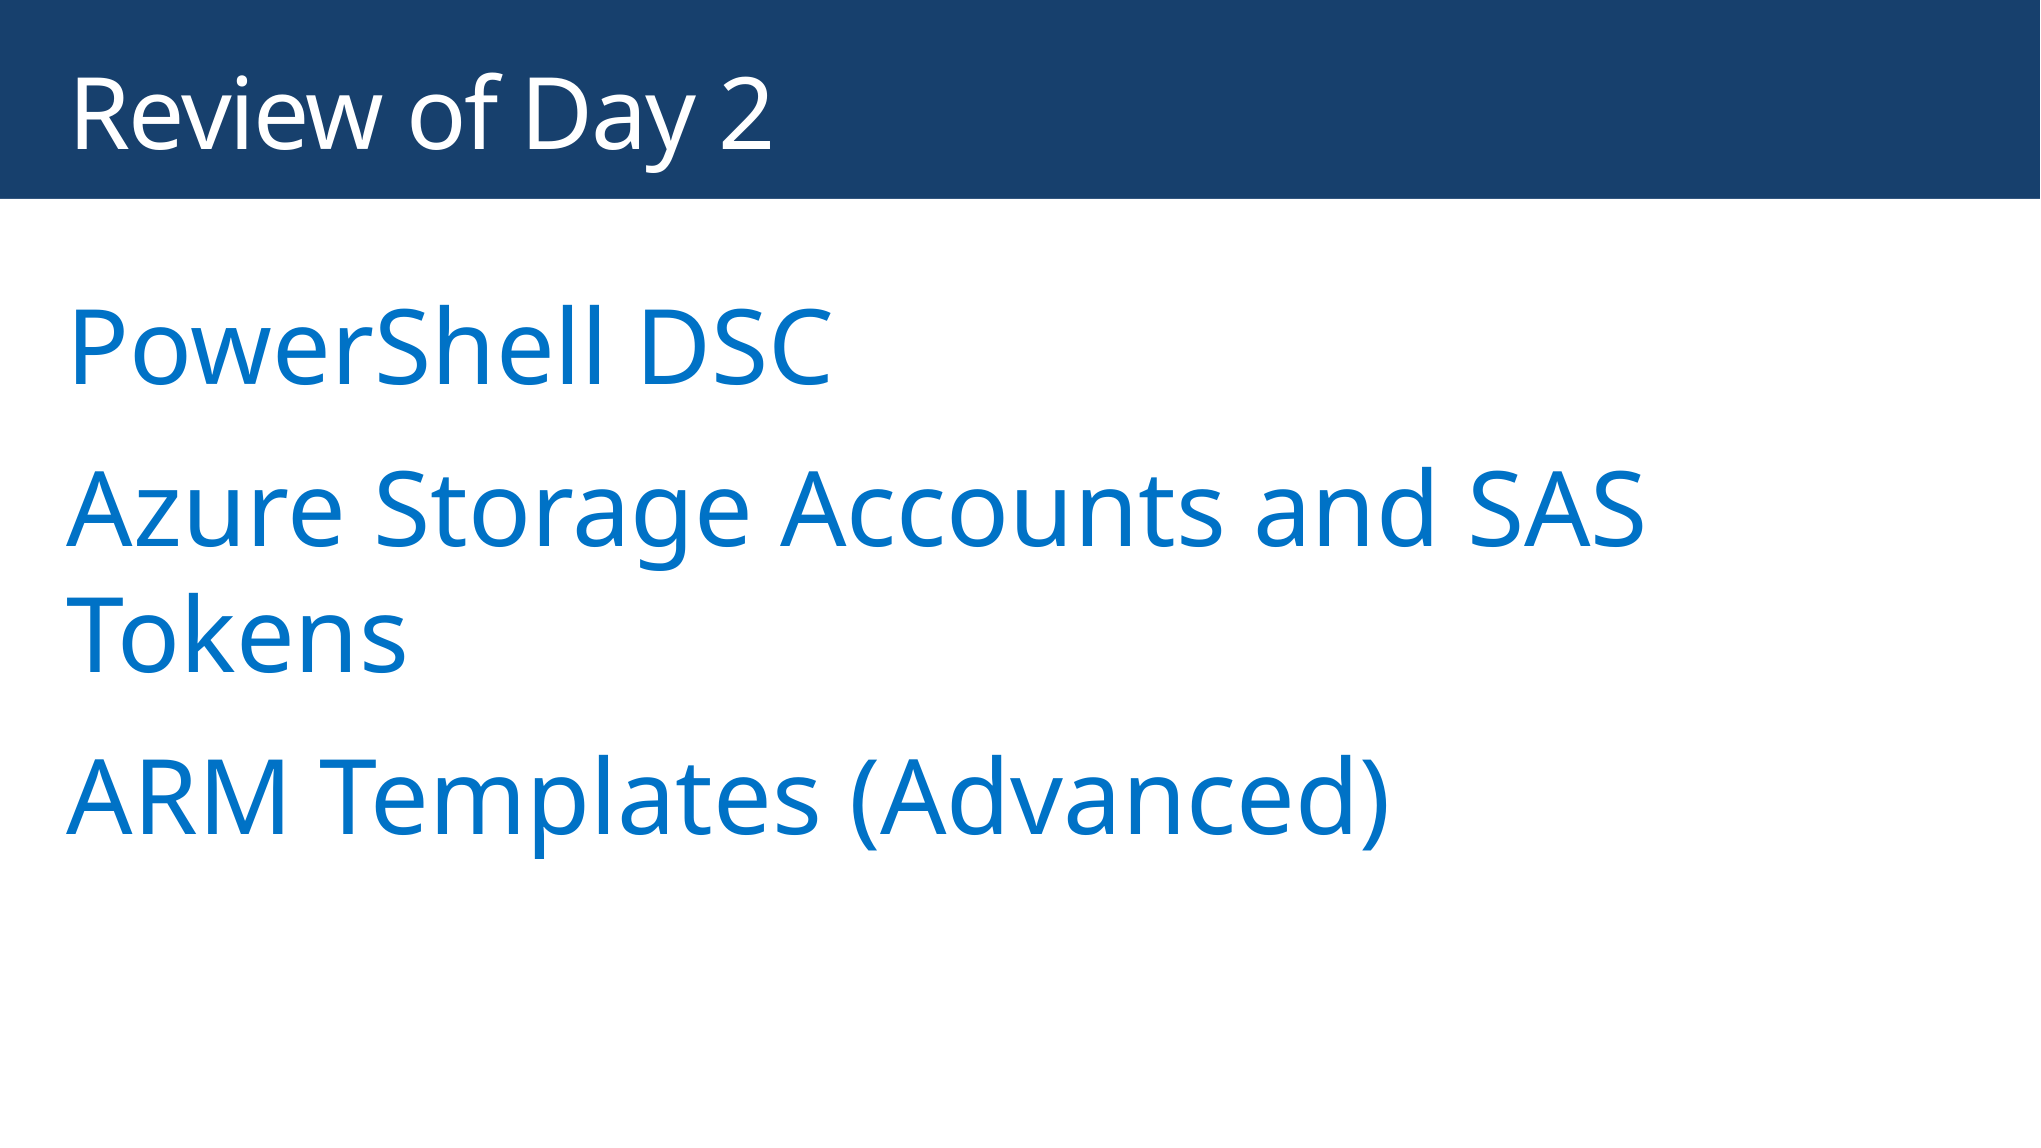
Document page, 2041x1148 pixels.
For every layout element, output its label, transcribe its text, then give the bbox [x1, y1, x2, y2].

title Review of Day 2 [45, 48, 1996, 199]
text_box PowerShell DSC Azure Storage Accounts and SAS Tokens ARM Templates (Advanced) [36, 265, 1973, 1016]
